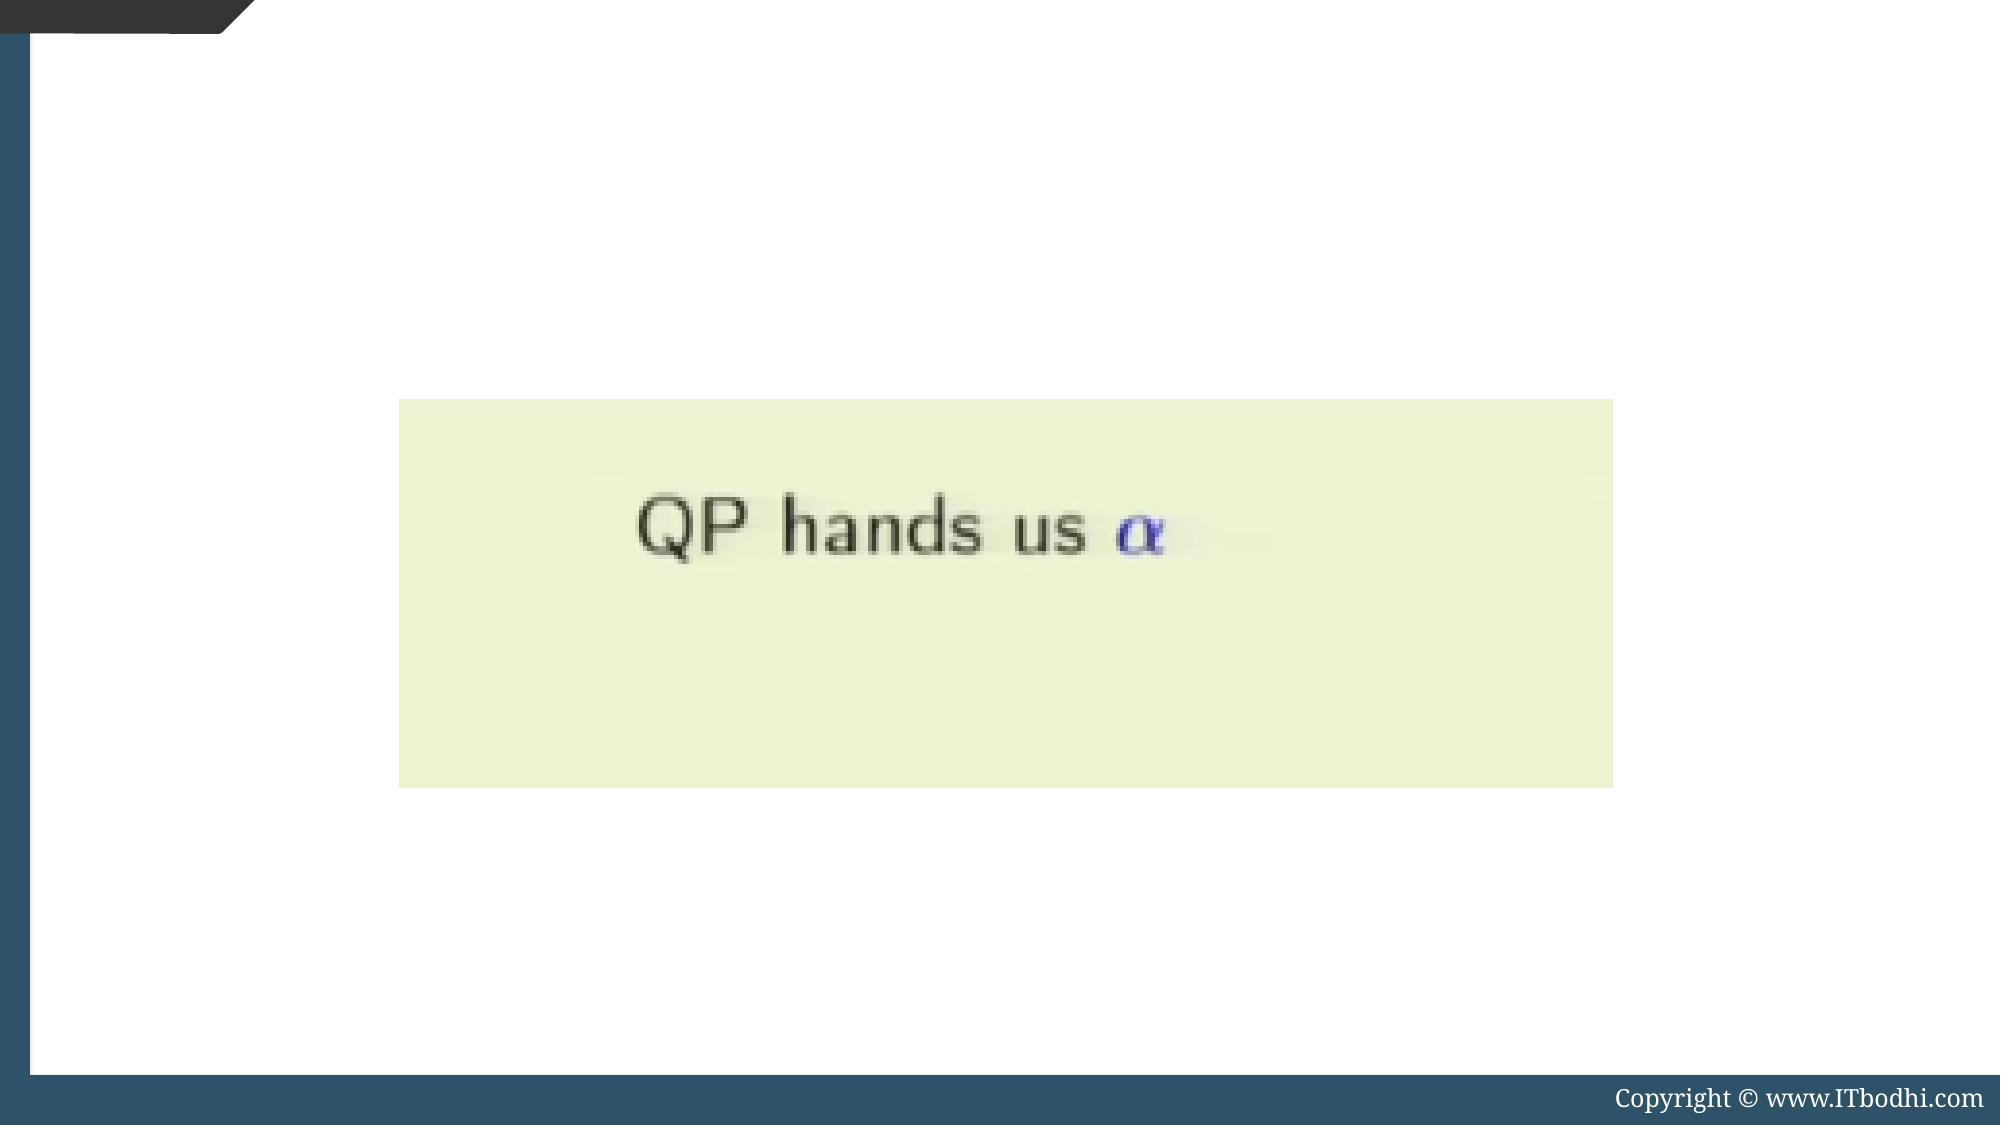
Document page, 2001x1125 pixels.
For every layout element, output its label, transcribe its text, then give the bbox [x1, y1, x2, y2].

picture [399, 399, 1613, 788]
text_box Copyright © www.ITbodhi.com [24, 1074, 2000, 1125]
